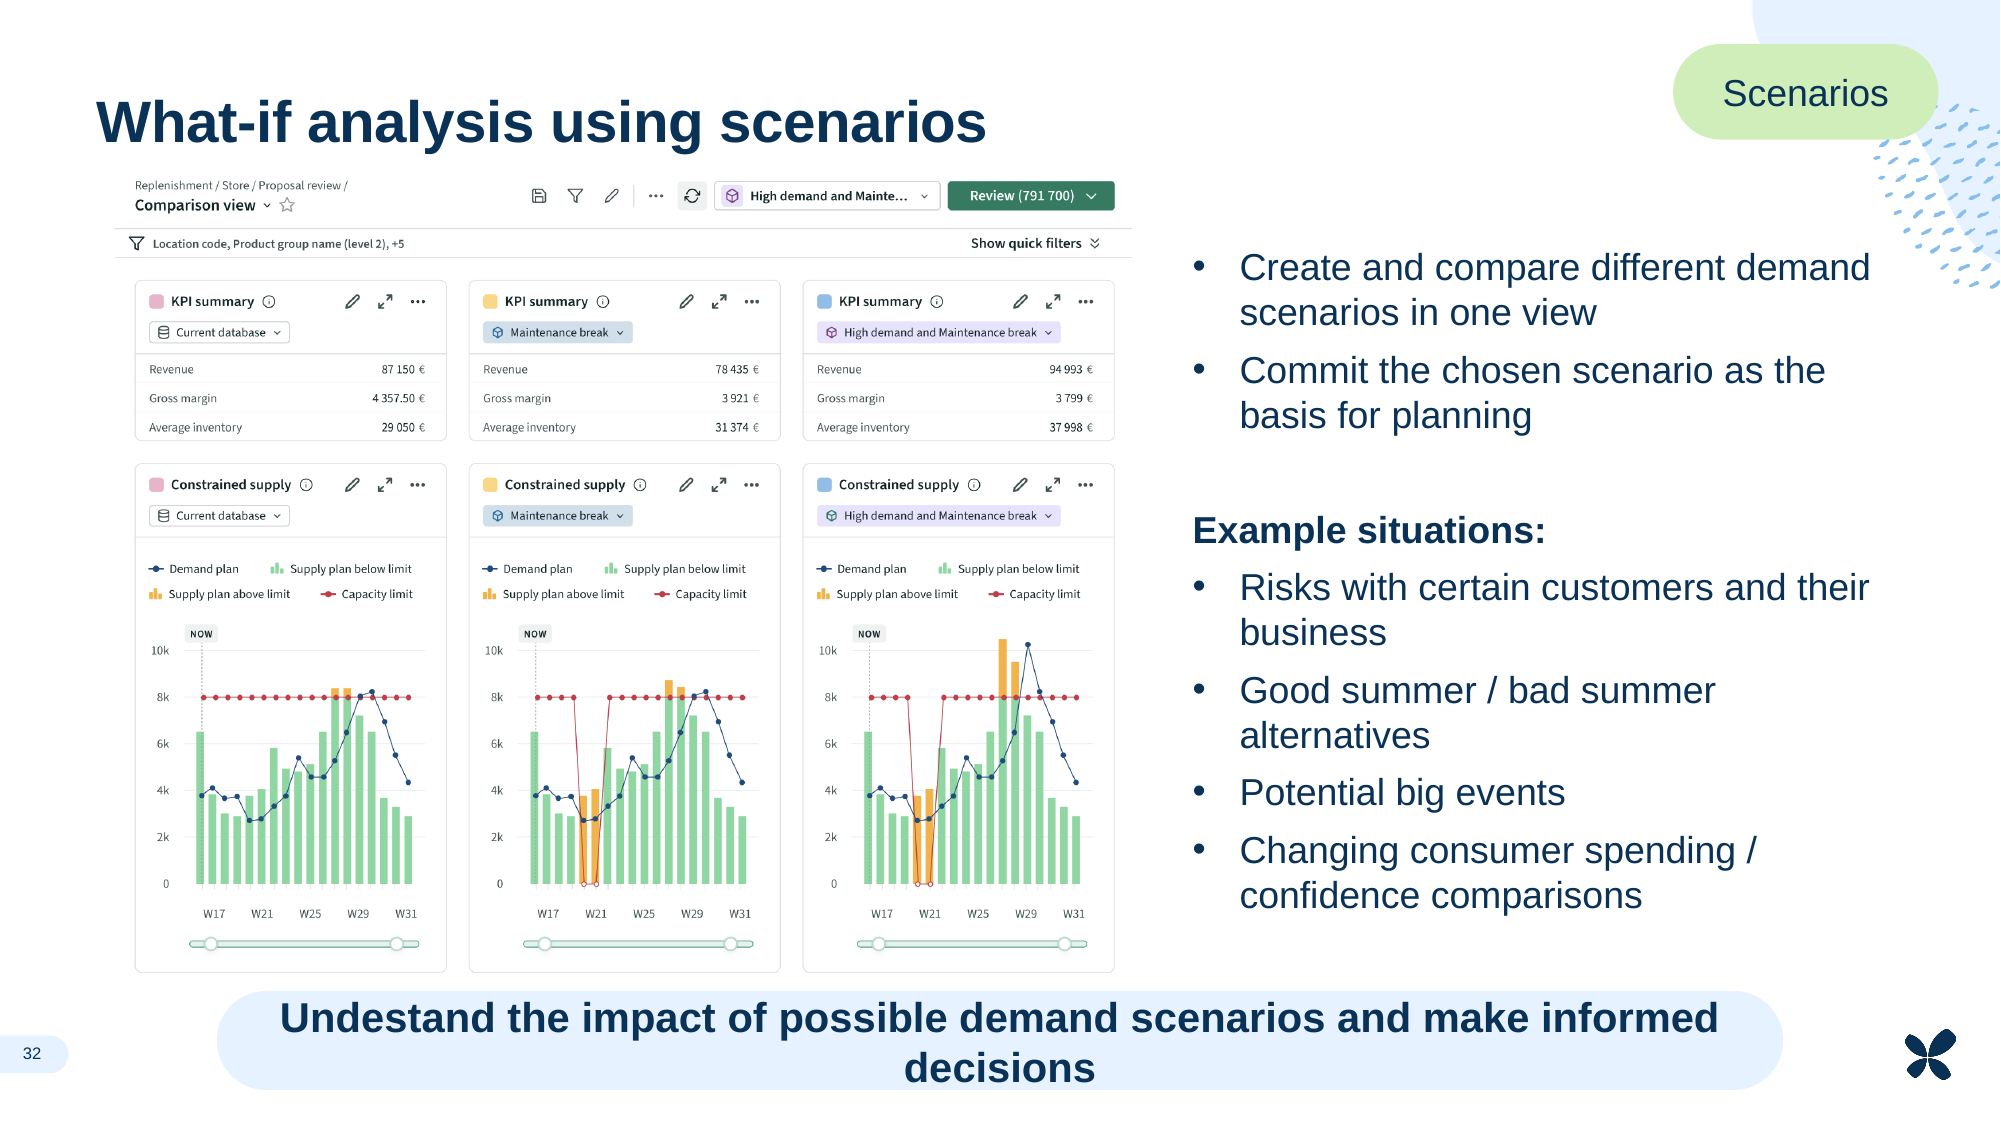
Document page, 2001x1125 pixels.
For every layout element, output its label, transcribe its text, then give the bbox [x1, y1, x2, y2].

picture [114, 167, 1132, 1041]
text_box Scenarios [1672, 42, 1940, 141]
picture [1905, 1029, 1956, 1080]
text_box Undestand the impact of possible demand scenarios and make informed decisions [215, 990, 1785, 1092]
slide_number 32 [0, 1023, 65, 1083]
title What-if analysis using scenarios [96, 91, 1904, 239]
text_box Create and compare different demand scenarios in one view Commit the chosen scenario as the basis for planning Example situations: Risks with certain customers and their business Good summer / bad summer alternatives Potential big events Changing consumer spending / confidence comparisons [1177, 235, 1923, 924]
